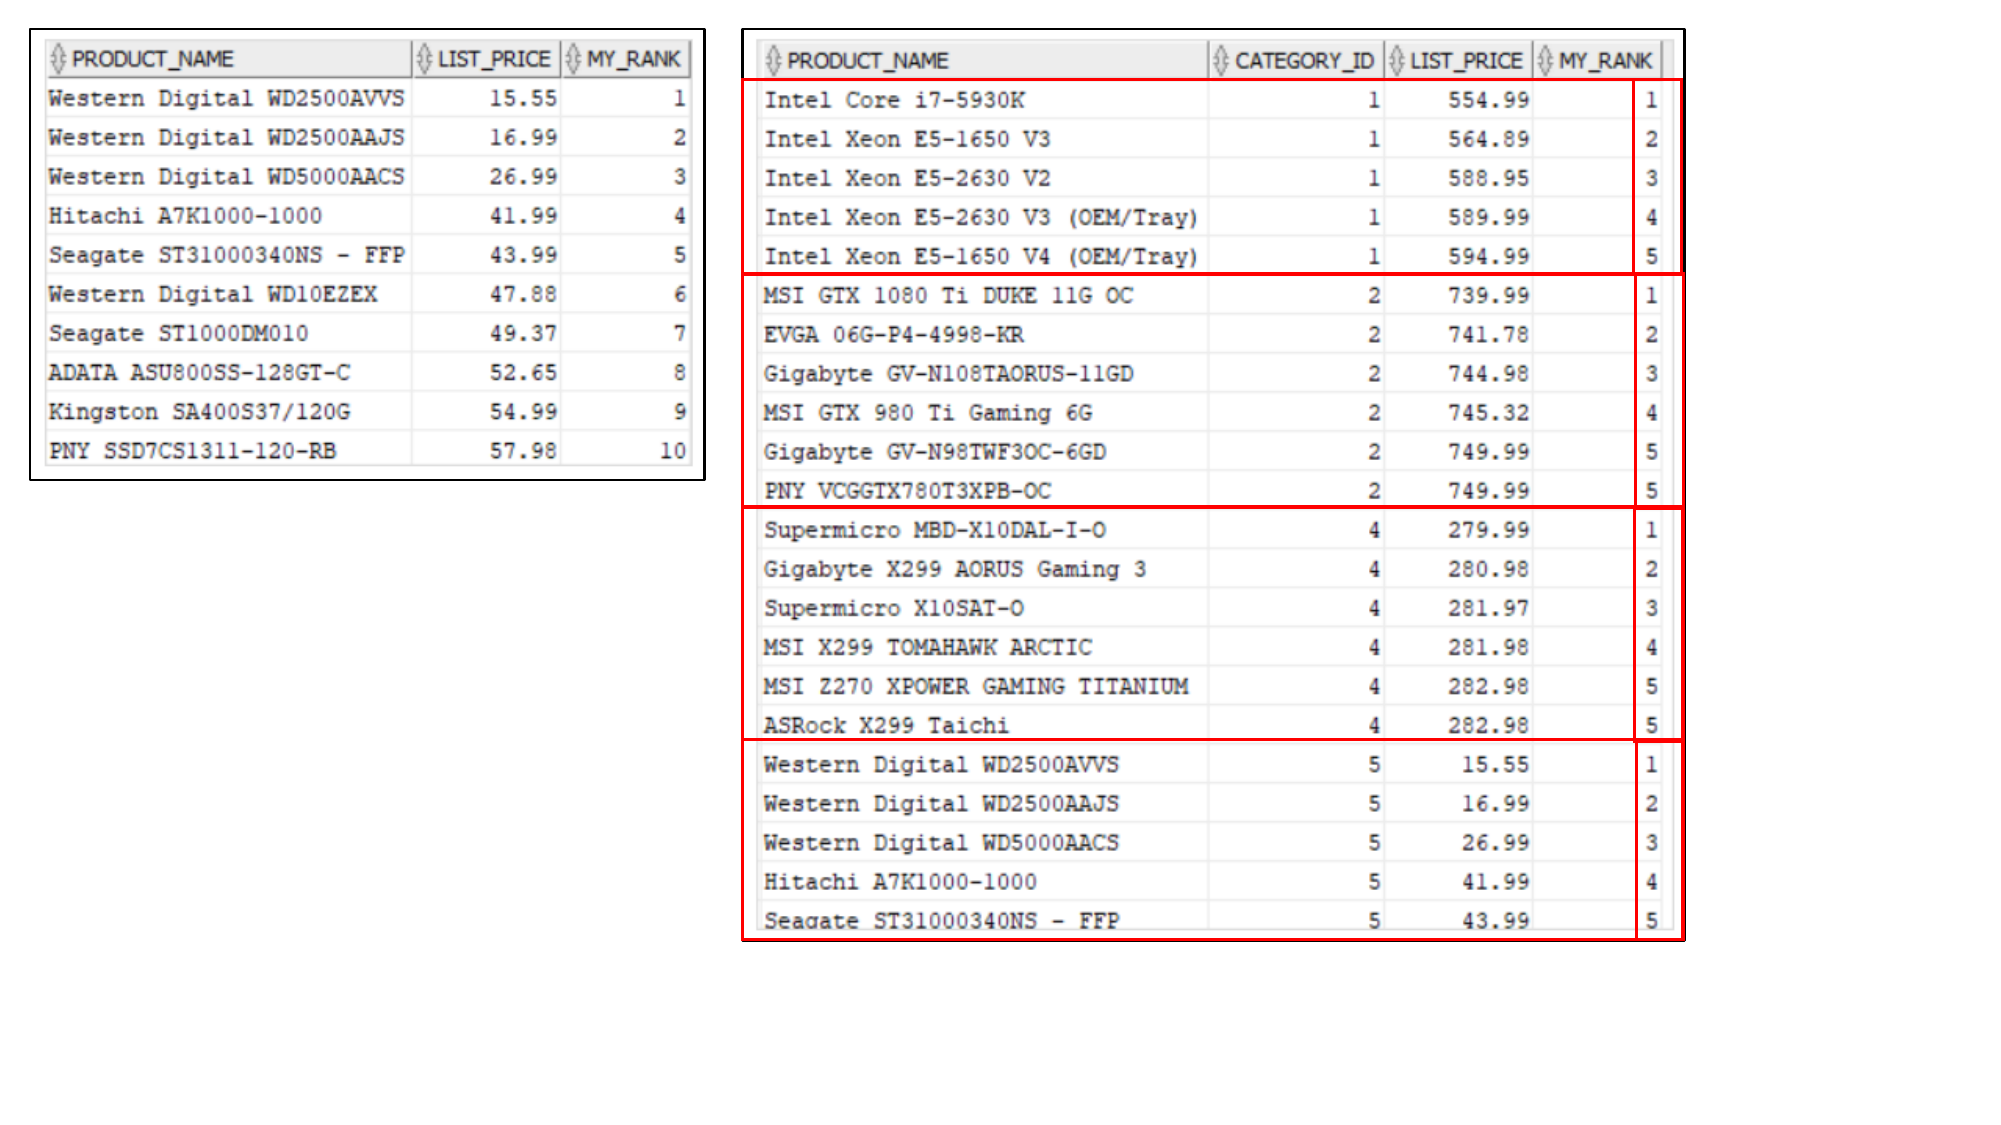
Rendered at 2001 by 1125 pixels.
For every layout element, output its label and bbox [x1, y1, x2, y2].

picture [744, 30, 1684, 940]
picture [31, 30, 704, 479]
